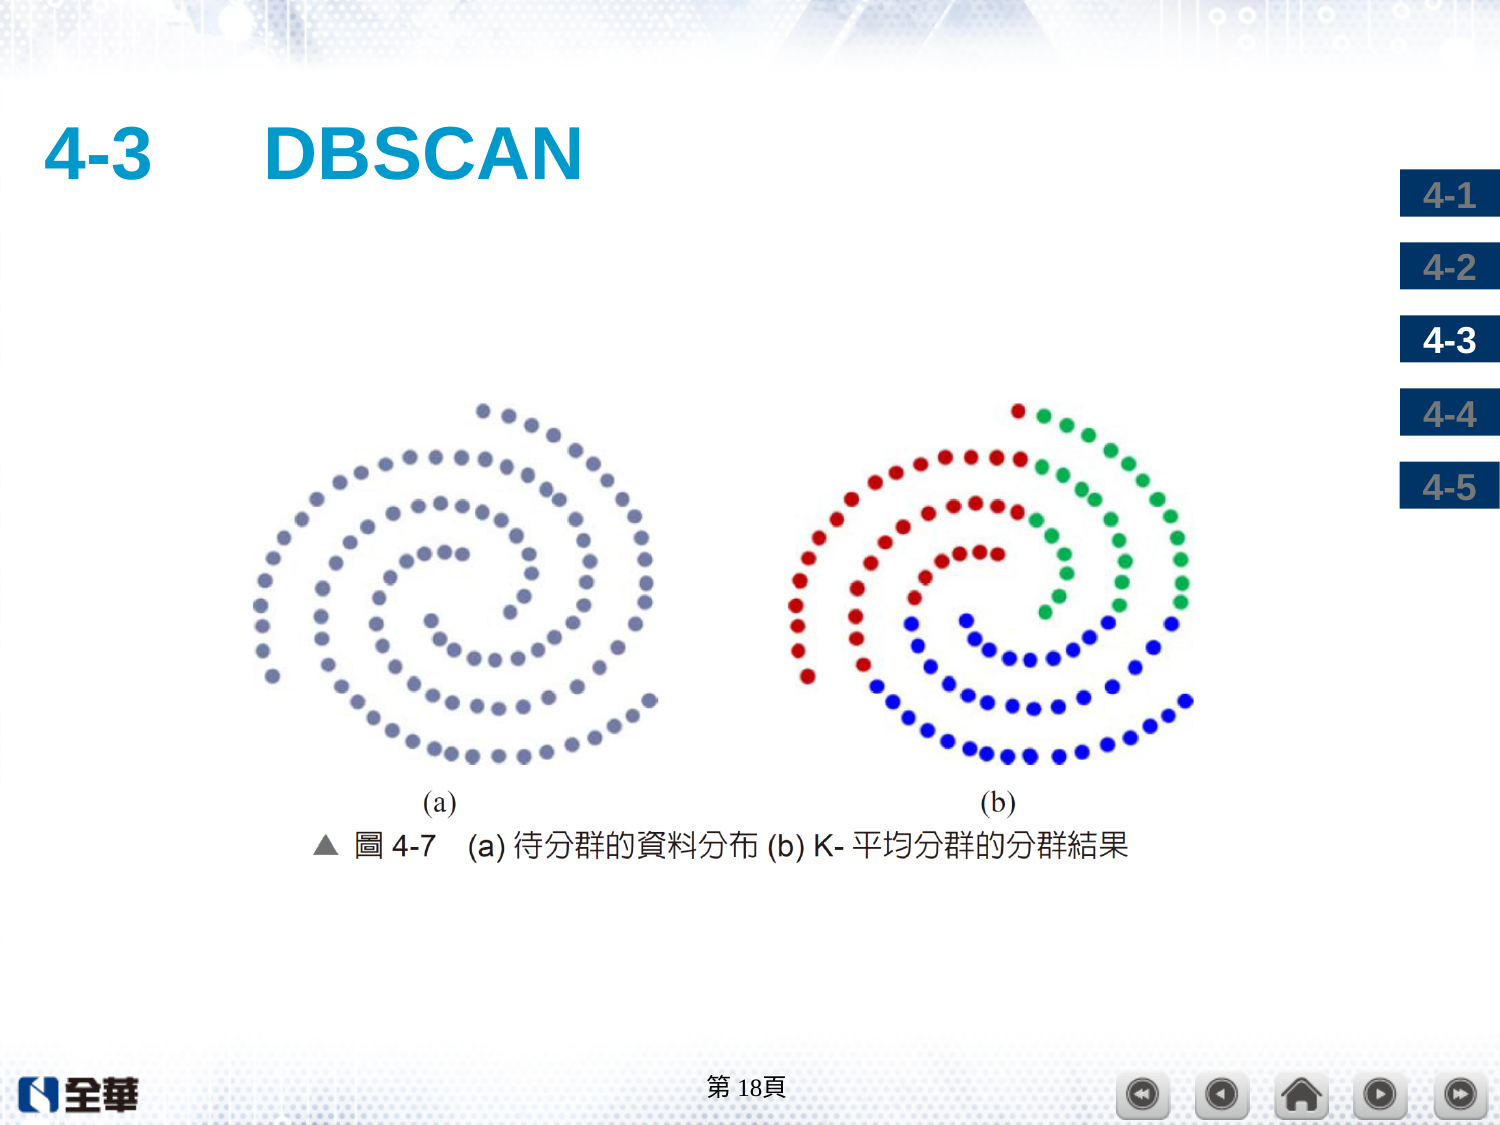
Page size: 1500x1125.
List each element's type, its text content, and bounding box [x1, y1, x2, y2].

picture [0, 0, 1500, 1125]
title 4-3 DBSCAN [29, 89, 1386, 209]
